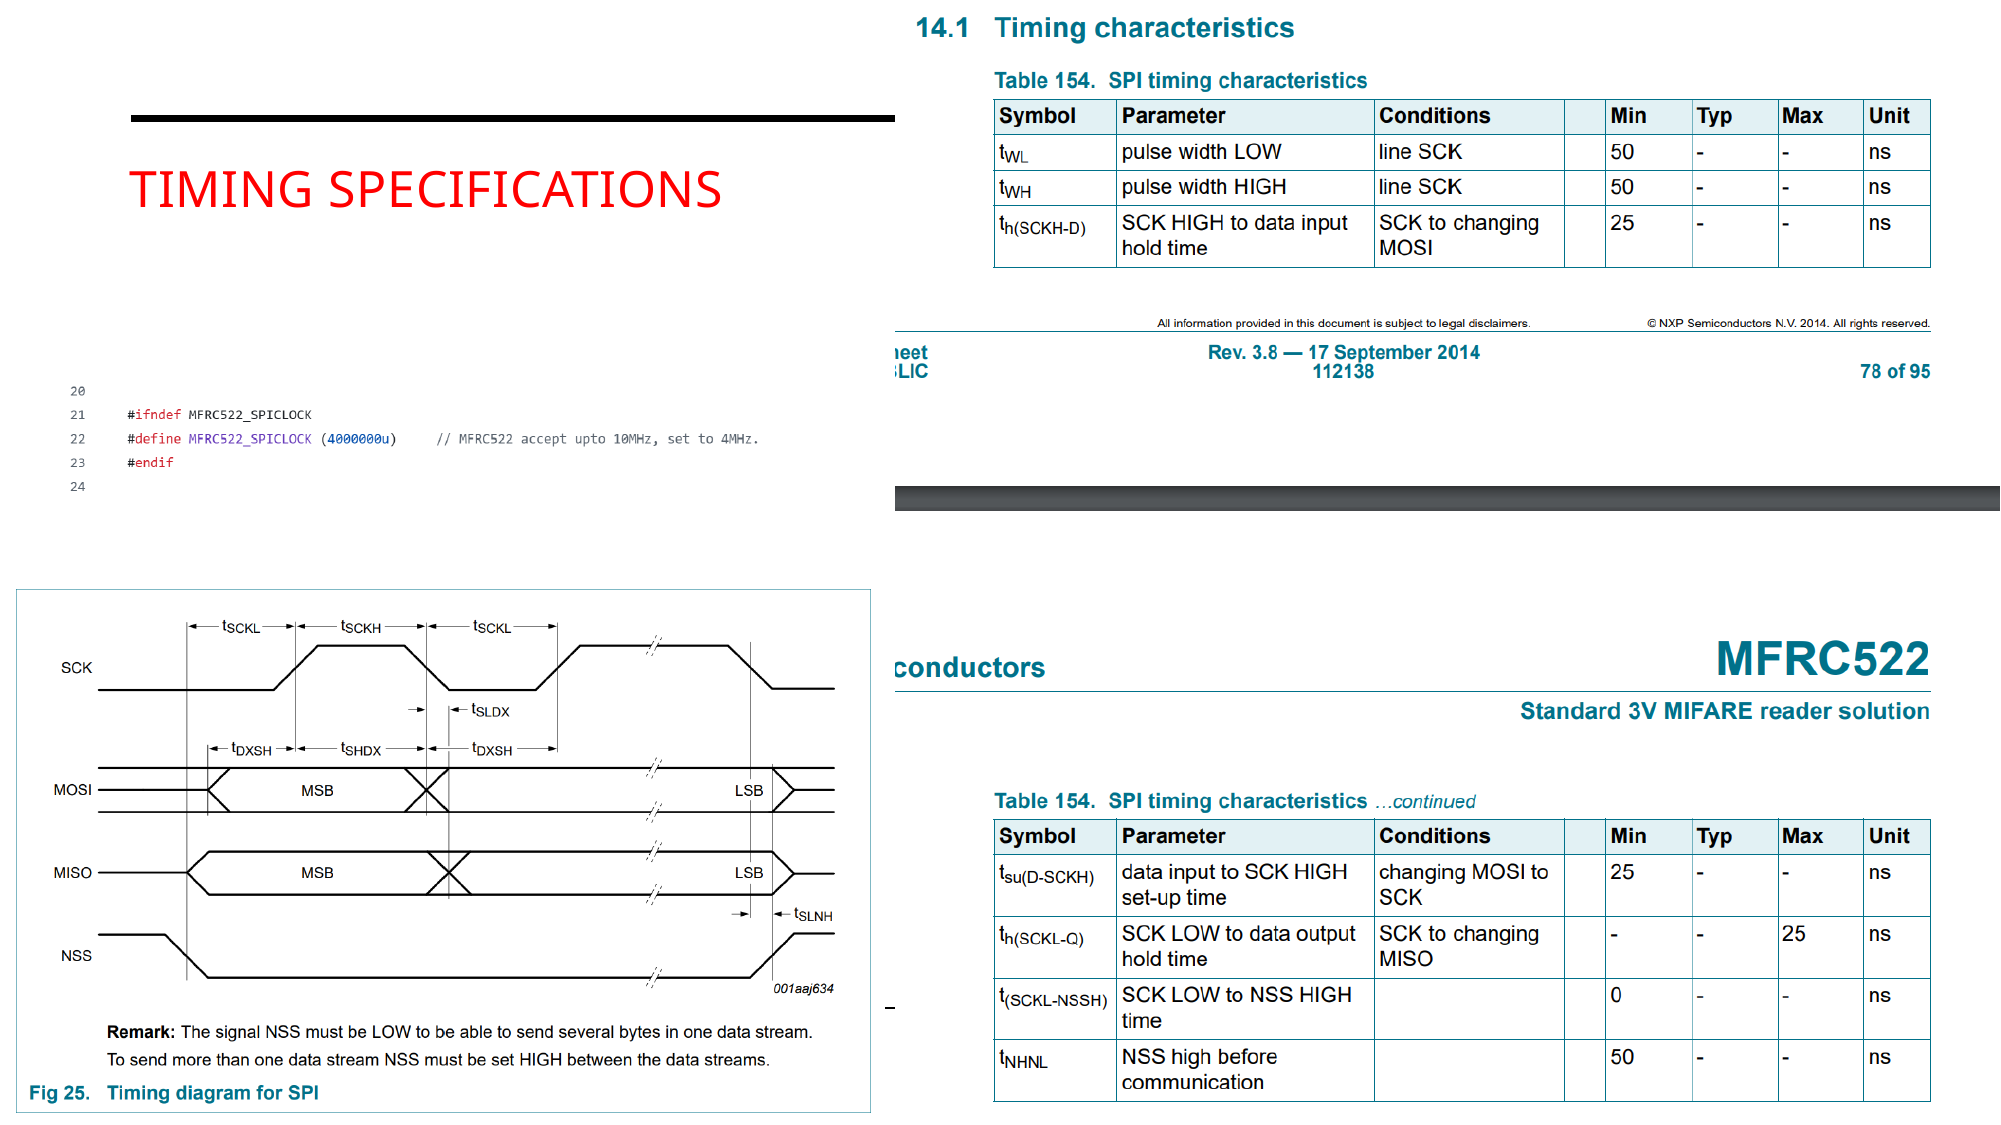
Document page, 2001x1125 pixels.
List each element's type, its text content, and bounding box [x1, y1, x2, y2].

picture [0, 571, 885, 1125]
picture [33, 384, 819, 493]
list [895, 0, 2000, 1125]
title Timing specifications [114, 149, 895, 365]
